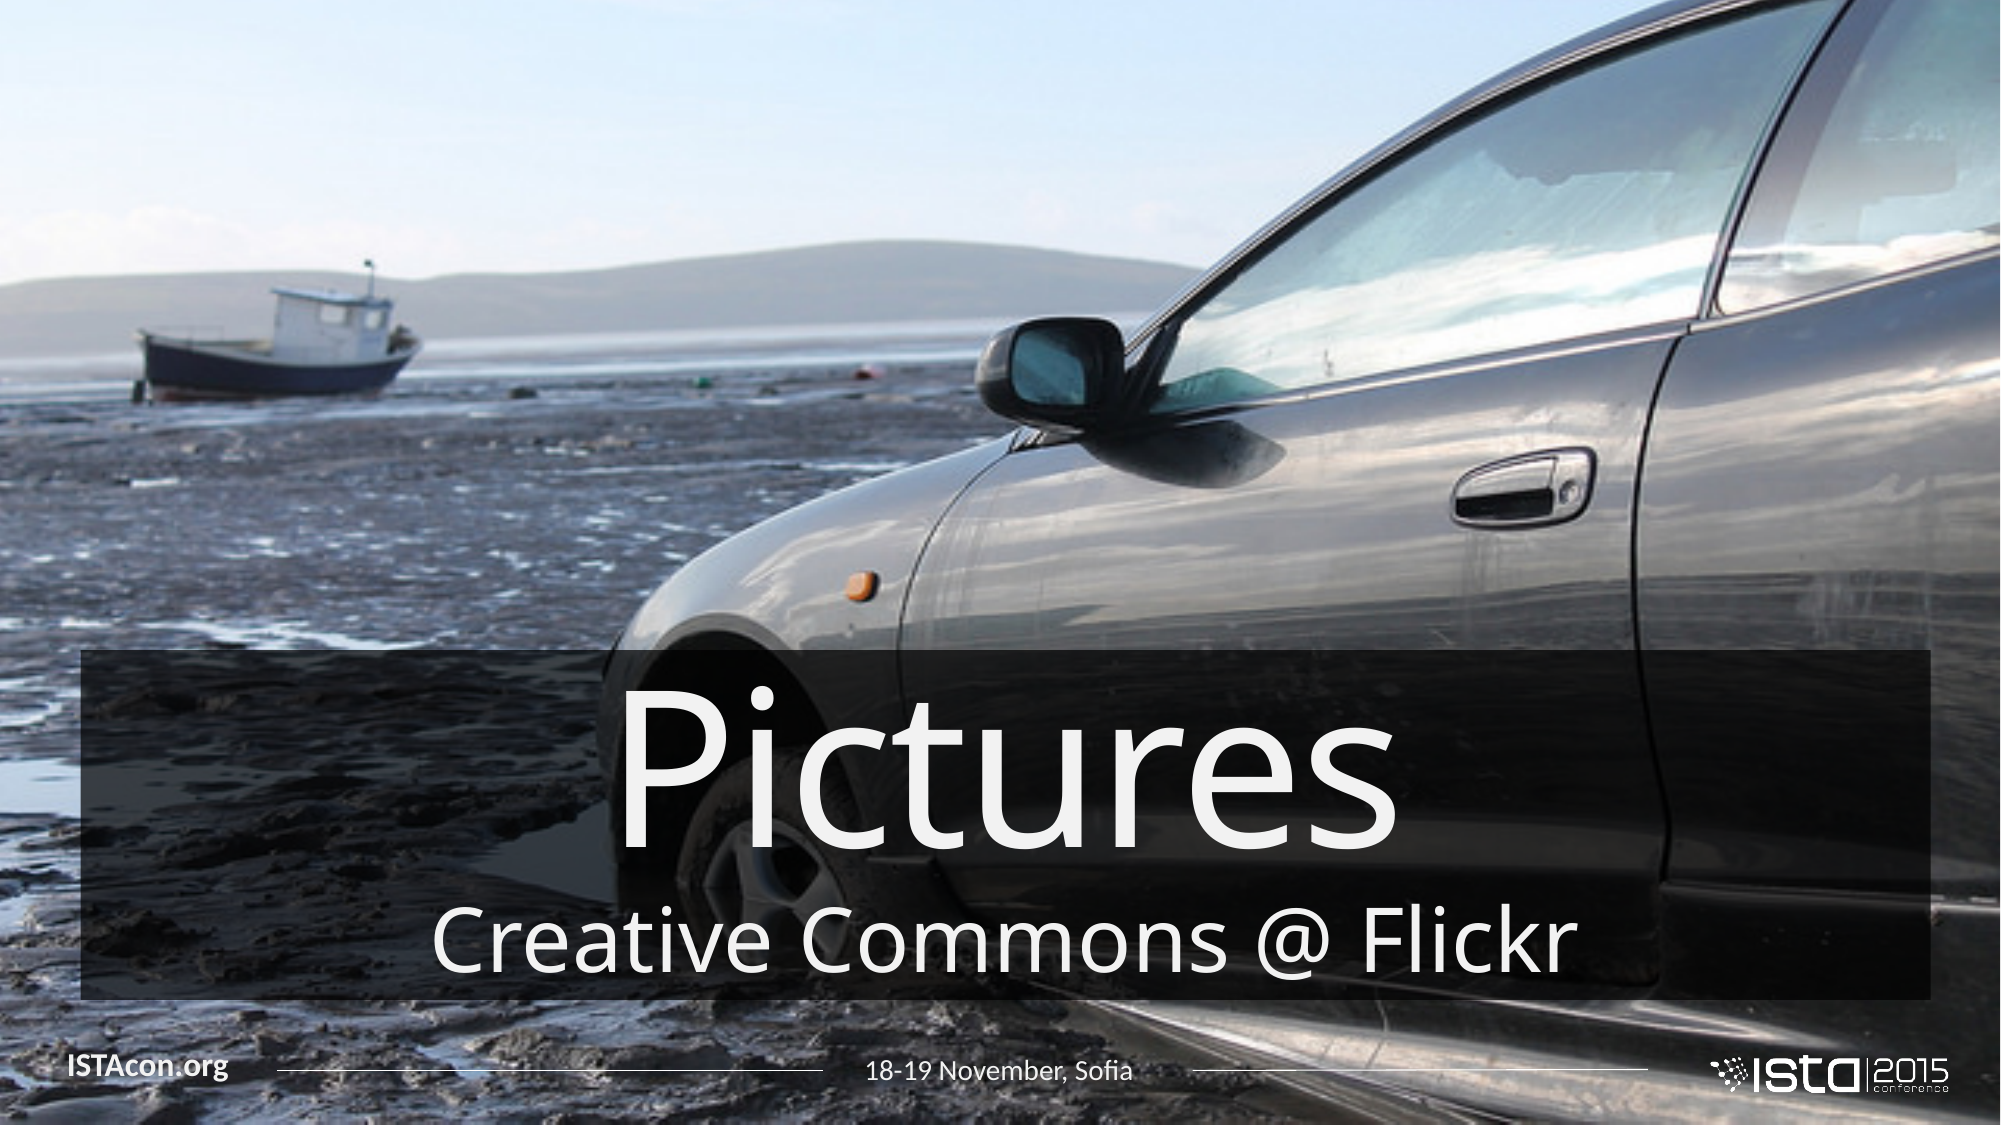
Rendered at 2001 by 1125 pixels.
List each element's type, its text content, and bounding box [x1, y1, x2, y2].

picture [0, 0, 2001, 1125]
title Pictures Creative Commons @ Flickr [80, 650, 1931, 1000]
text_box ISTAcon.org [51, 1040, 319, 1101]
text_box 18-19 November, Sofia [849, 1048, 1151, 1101]
